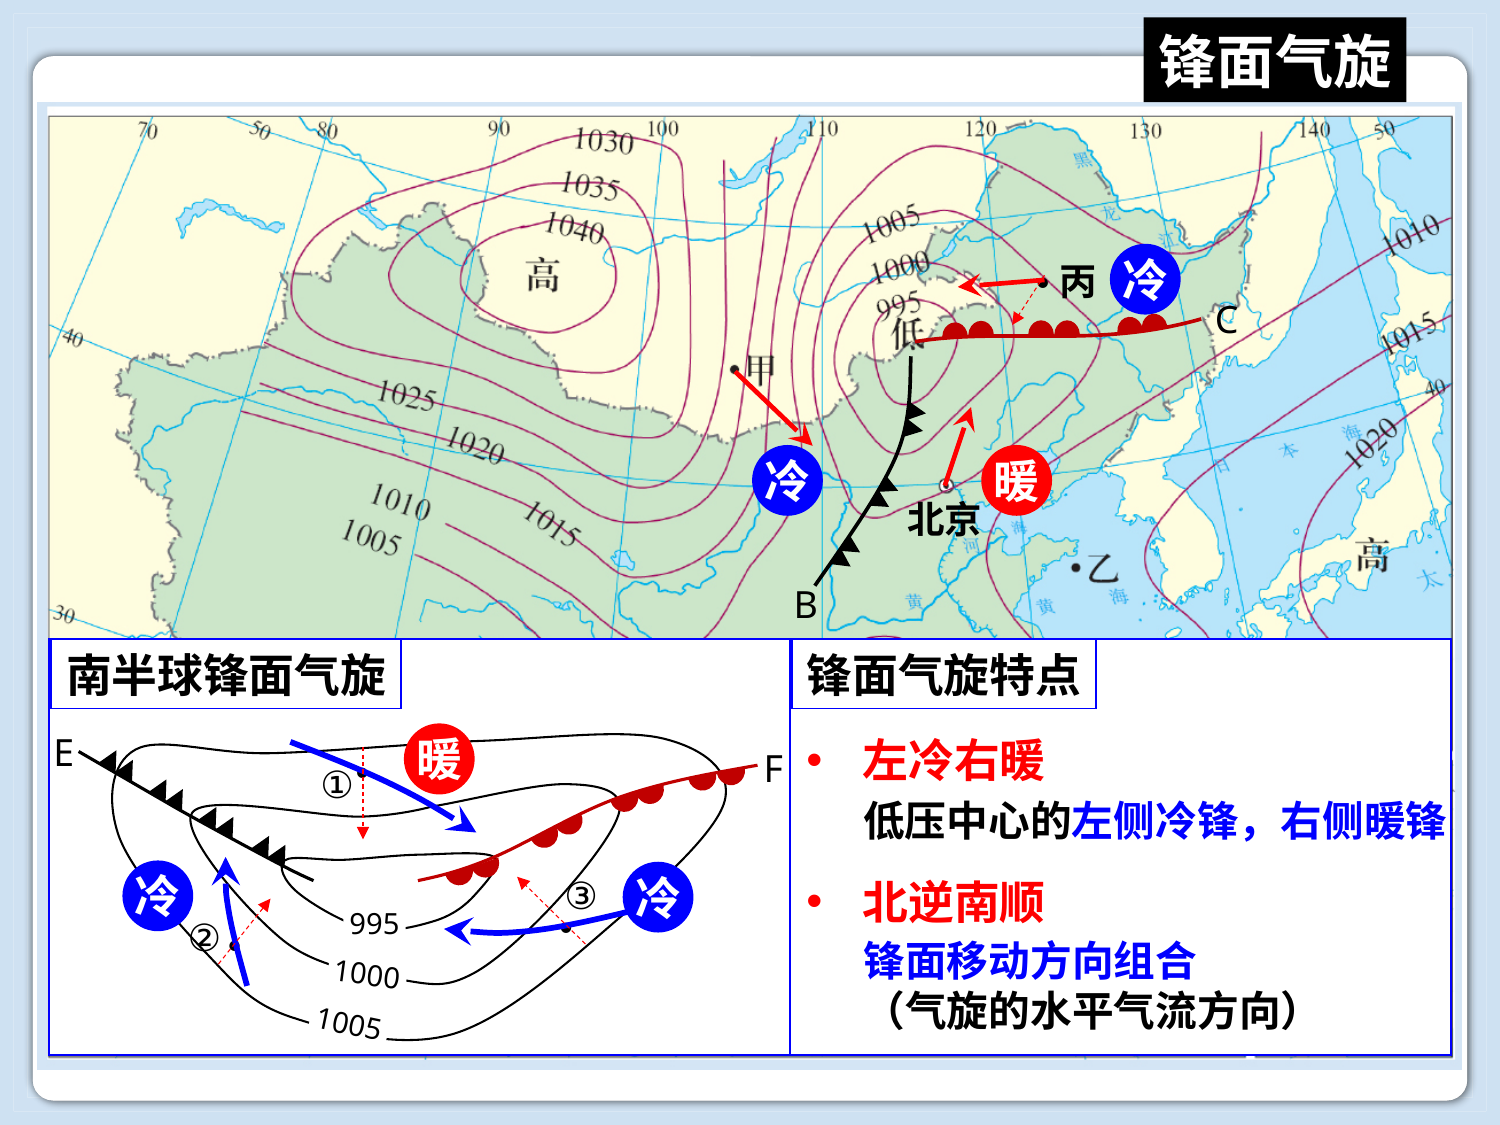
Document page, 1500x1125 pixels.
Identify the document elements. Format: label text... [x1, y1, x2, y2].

text_box 锋面气旋 [1143, 17, 1407, 102]
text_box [119, 860, 196, 932]
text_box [735, 371, 813, 446]
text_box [619, 861, 697, 933]
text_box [517, 886, 586, 944]
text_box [749, 445, 826, 516]
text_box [400, 723, 478, 795]
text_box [1106, 243, 1184, 315]
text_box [38, 638, 790, 1056]
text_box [834, 403, 927, 571]
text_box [1012, 275, 1045, 313]
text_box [944, 406, 972, 486]
picture [37, 102, 1462, 1070]
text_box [101, 748, 747, 886]
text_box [957, 279, 1012, 287]
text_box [942, 313, 1167, 338]
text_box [218, 898, 271, 965]
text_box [978, 445, 1055, 516]
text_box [790, 638, 1451, 1056]
